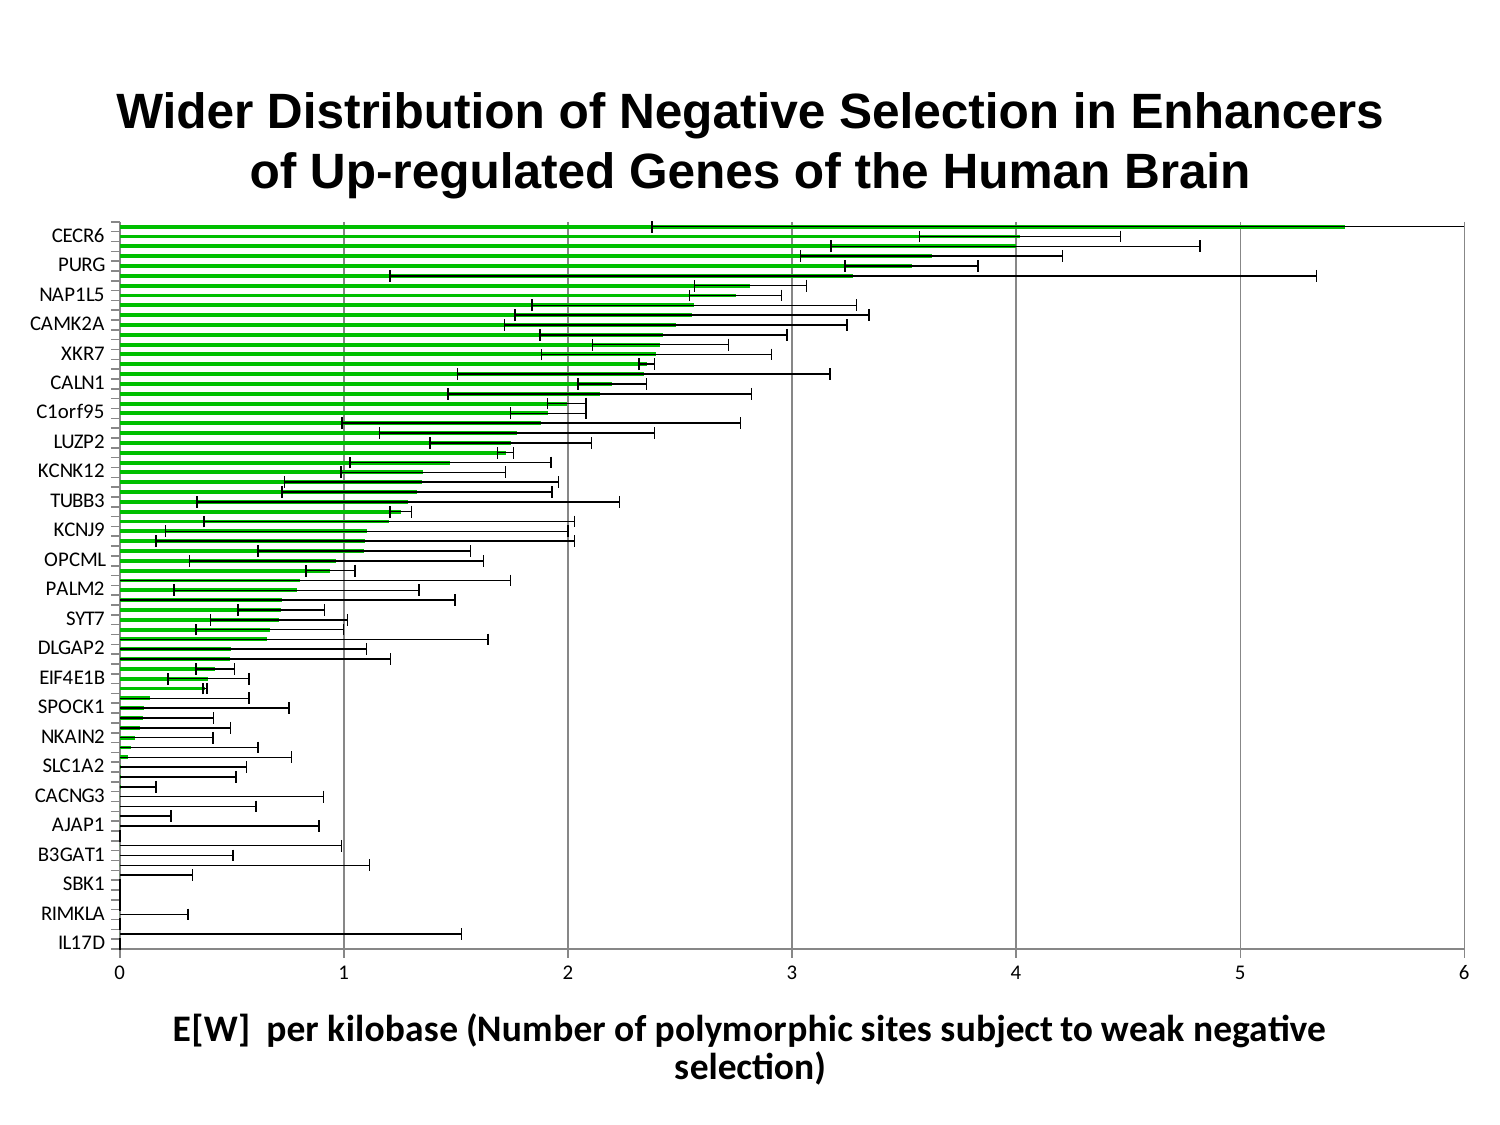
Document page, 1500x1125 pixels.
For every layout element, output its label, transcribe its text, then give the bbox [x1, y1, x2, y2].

chart [0, 203, 1500, 1125]
title Wider Distribution of Negative Selection in Enhancers of Up-regulated Genes of the Human Brain [75, 45, 1425, 201]
